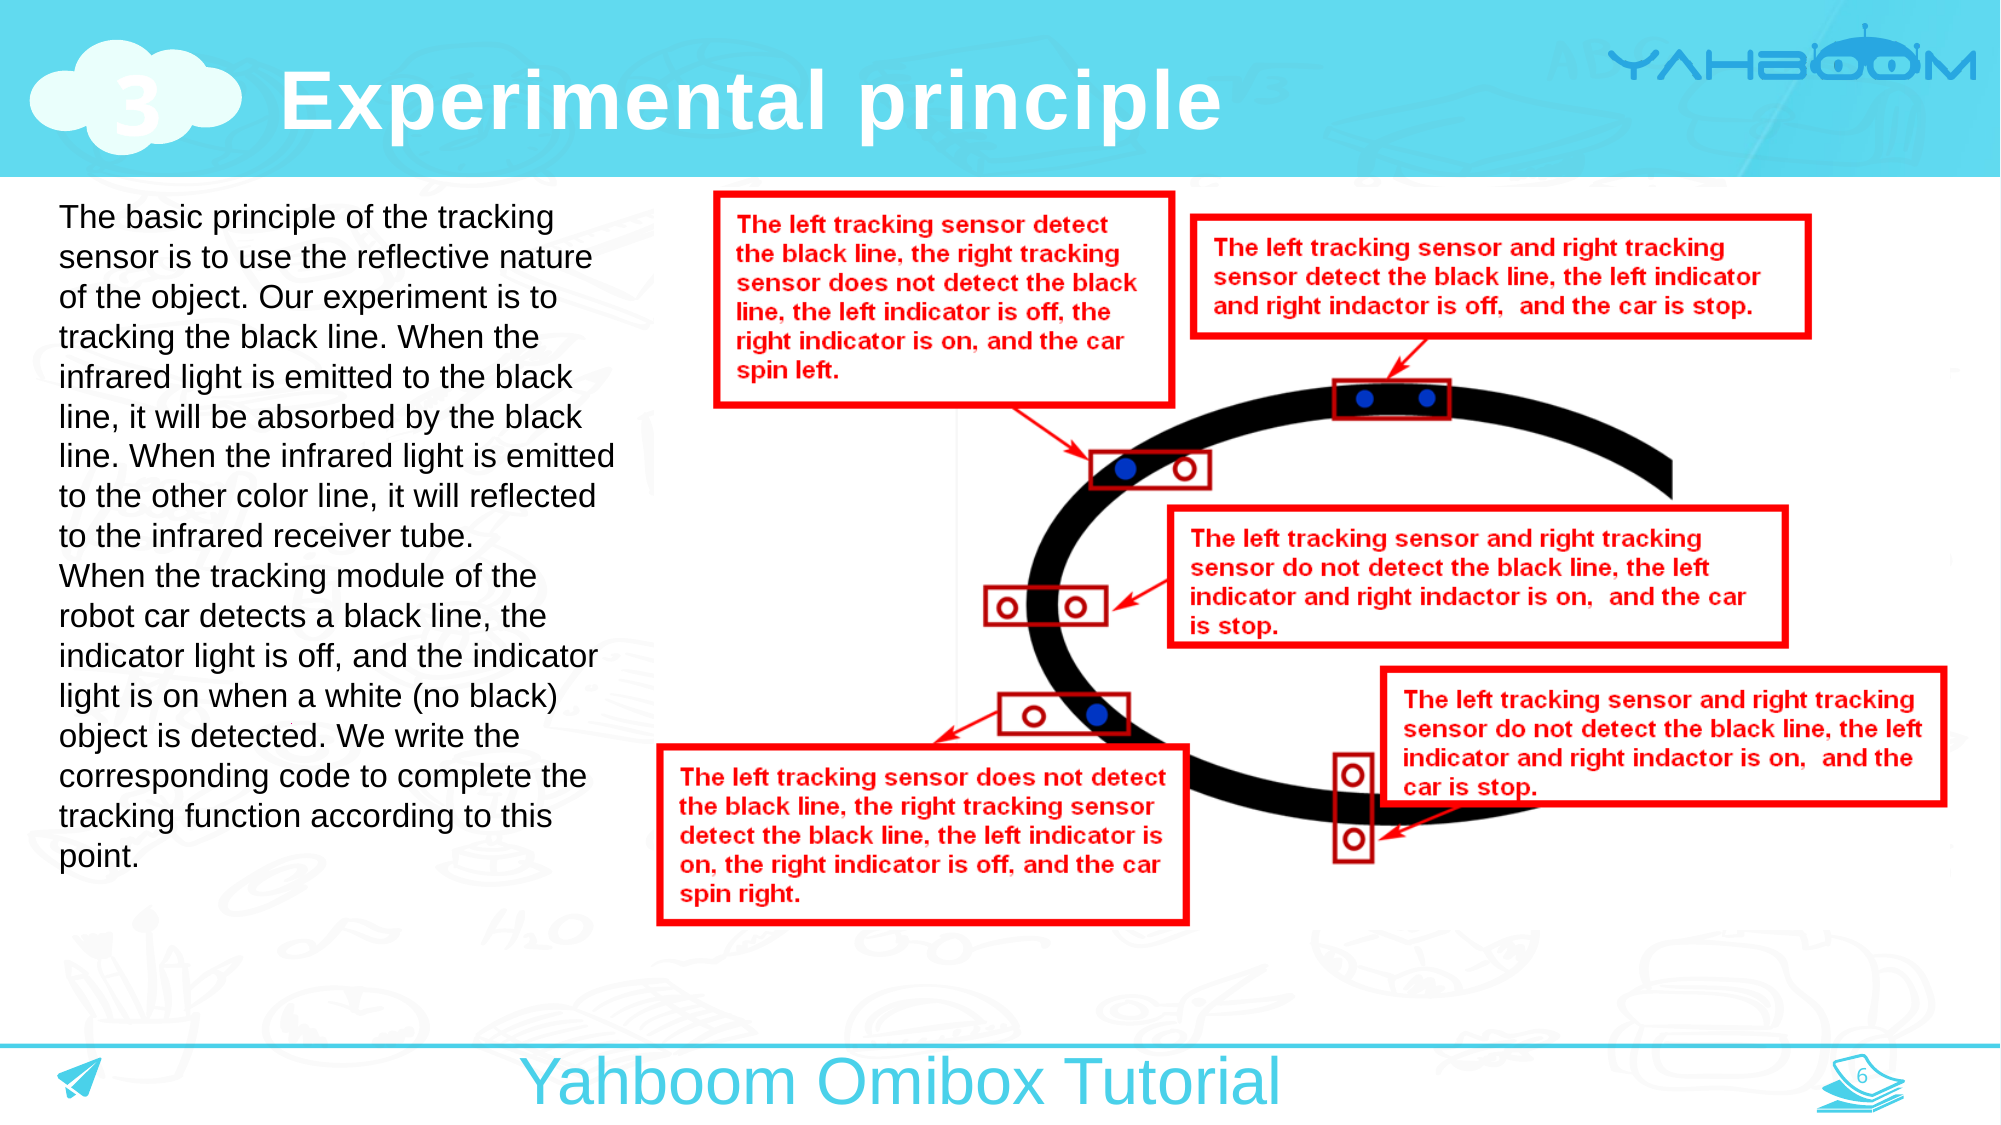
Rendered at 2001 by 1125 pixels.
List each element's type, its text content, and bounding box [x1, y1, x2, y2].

text_box The basic principle of the tracking sensor is to use the reflective nature of the object. Our experiment is to tracking the black line. When the infrared light is emitted to the black line, it will be absorbed by the black line. When the infrared light is emitted to the other color line, it will reflected to the infrared receiver tube. When the tracking module of the robot car detects a black line, the indicator light is off, and the indicator light is on when a white (no black) object is detected. We write the corresponding code to complete the tracking function according to this point. [44, 187, 635, 882]
text_box 3 [98, 44, 177, 160]
picture [0, 0, 2001, 1125]
picture [654, 187, 1950, 930]
text_box Experimental principle [264, 39, 1240, 155]
text_box Yahboom Omibox Tutorial [503, 1030, 1299, 1125]
